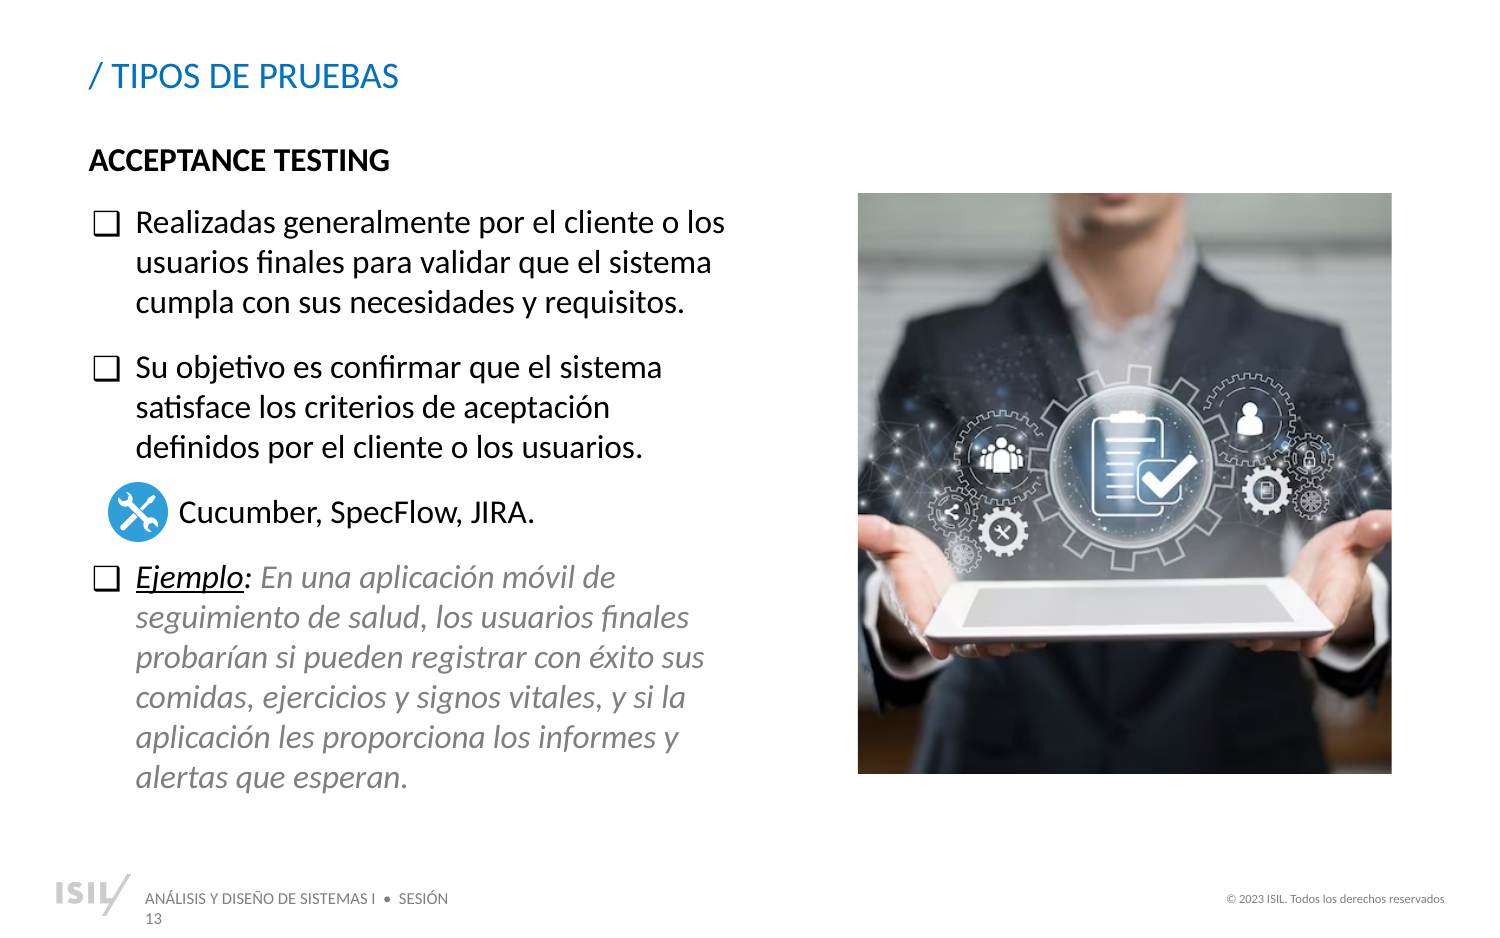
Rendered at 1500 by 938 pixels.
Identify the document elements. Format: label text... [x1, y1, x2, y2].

list Realizadas generalmente por el cliente o los usuarios finales para validar que el sistema cumpla con sus necesidades y requisitos. Su objetivo es confirmar que el sistema satisface los criterios de aceptación definidos por el cliente o los usuarios. Cucumber, SpecFlow, JIRA. Ejemplo: En una aplicación móvil de seguimiento de salud, los usuarios finales probarían si pueden registrar con éxito sus comidas, ejercicios y signos vitales, y si la aplicación les proporciona los informes y alertas que esperan. [76, 193, 750, 866]
picture [107, 481, 168, 542]
list / TIPOS DE PRUEBAS [76, 45, 1424, 104]
list ACCEPTANCE TESTING [76, 132, 750, 191]
picture [857, 192, 1393, 775]
